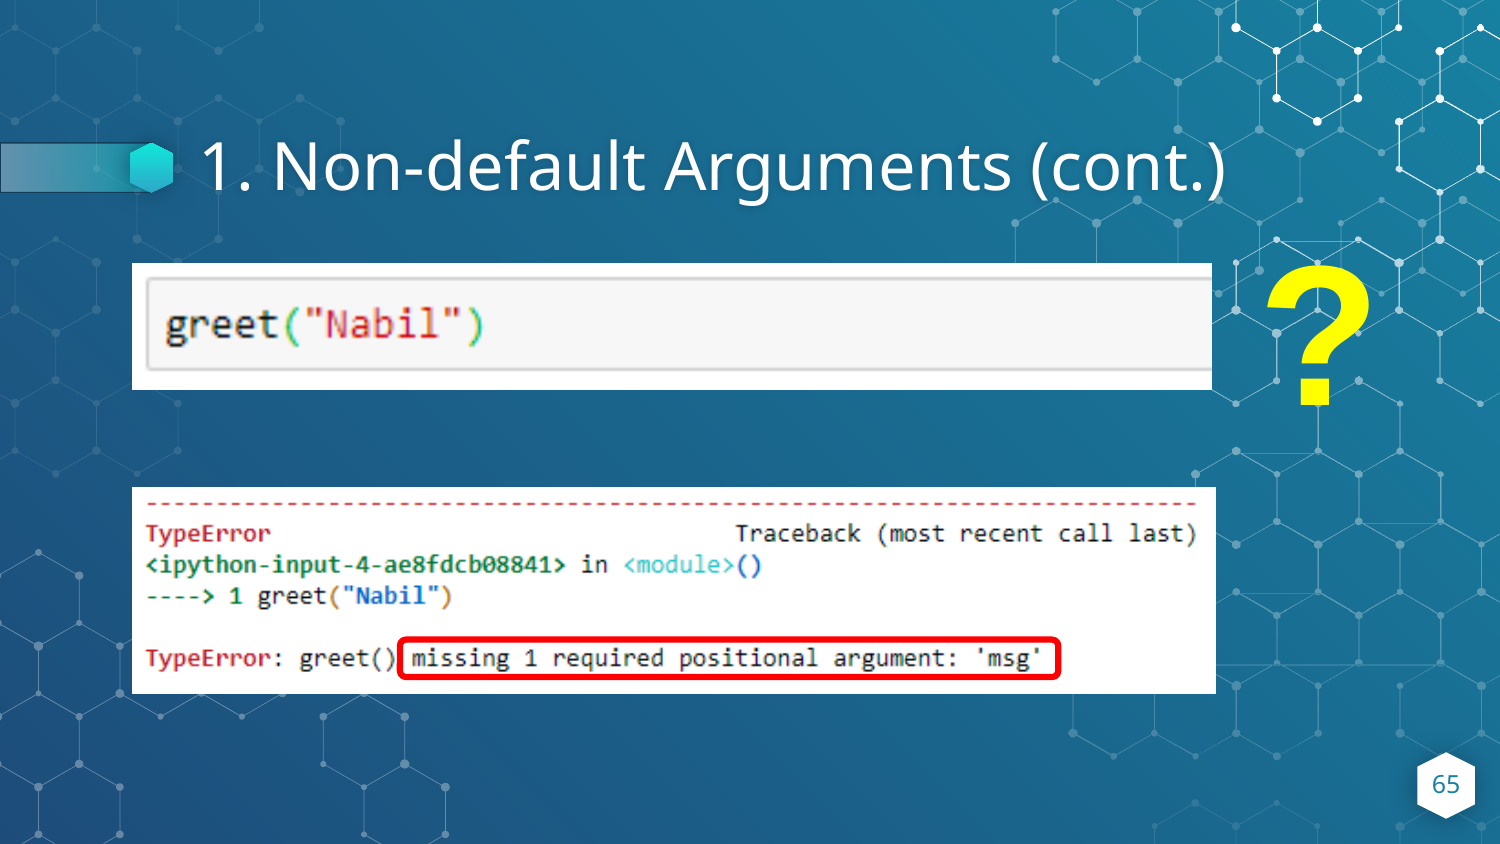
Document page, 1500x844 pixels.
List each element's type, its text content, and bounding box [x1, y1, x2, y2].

title 1. Non-default Arguments (cont.) [198, 140, 1302, 198]
text_box ? [1244, 197, 1418, 453]
slide_number 65 [1417, 752, 1475, 819]
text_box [132, 487, 1216, 694]
picture [132, 263, 1212, 390]
